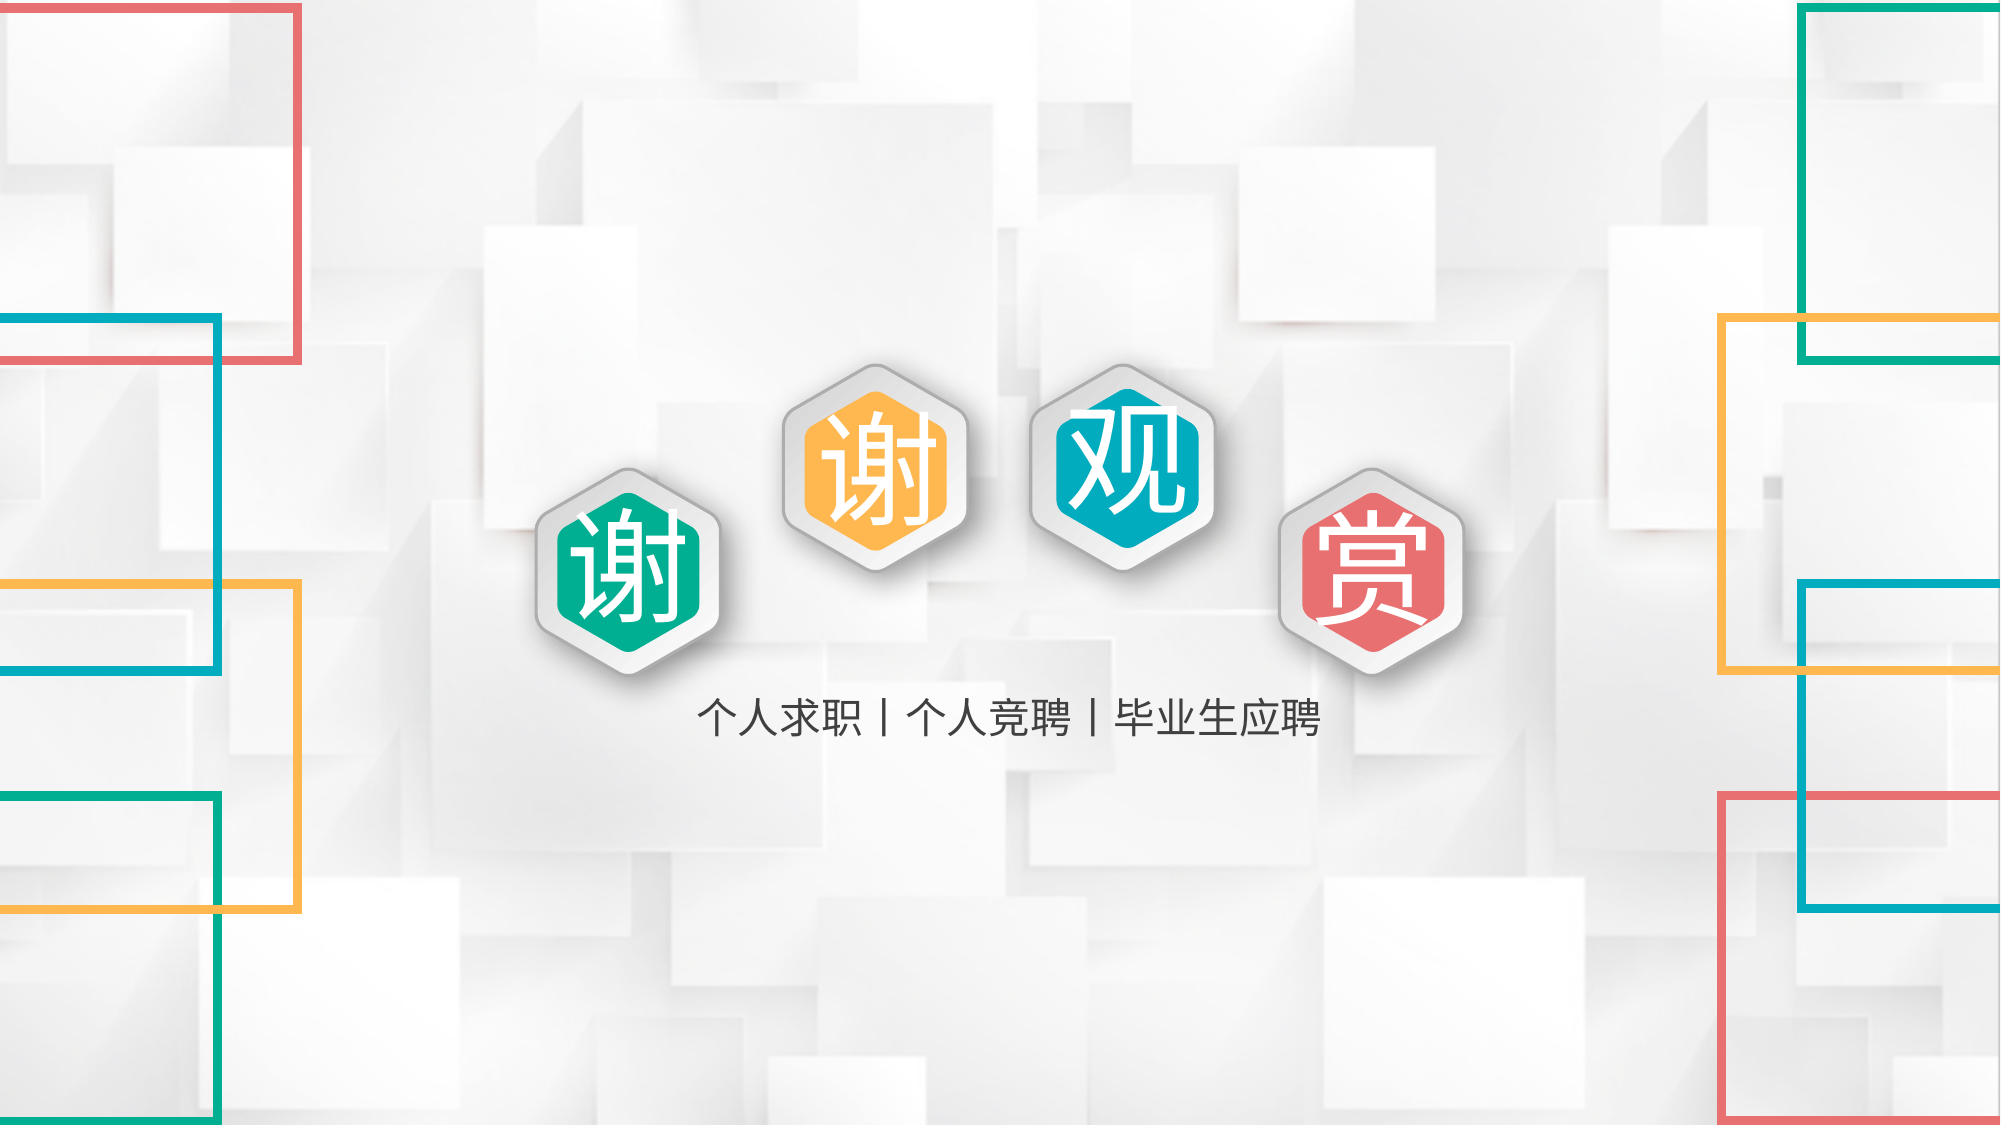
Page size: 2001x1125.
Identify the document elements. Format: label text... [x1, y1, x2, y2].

text_box 个人求职丨个人竞聘丨毕业生应聘 [681, 684, 1338, 750]
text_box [783, 364, 968, 573]
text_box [536, 468, 721, 677]
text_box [1721, 7, 2000, 1121]
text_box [1279, 468, 1464, 677]
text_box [1030, 364, 1216, 573]
picture [0, 0, 2001, 1125]
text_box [0, 7, 298, 1122]
